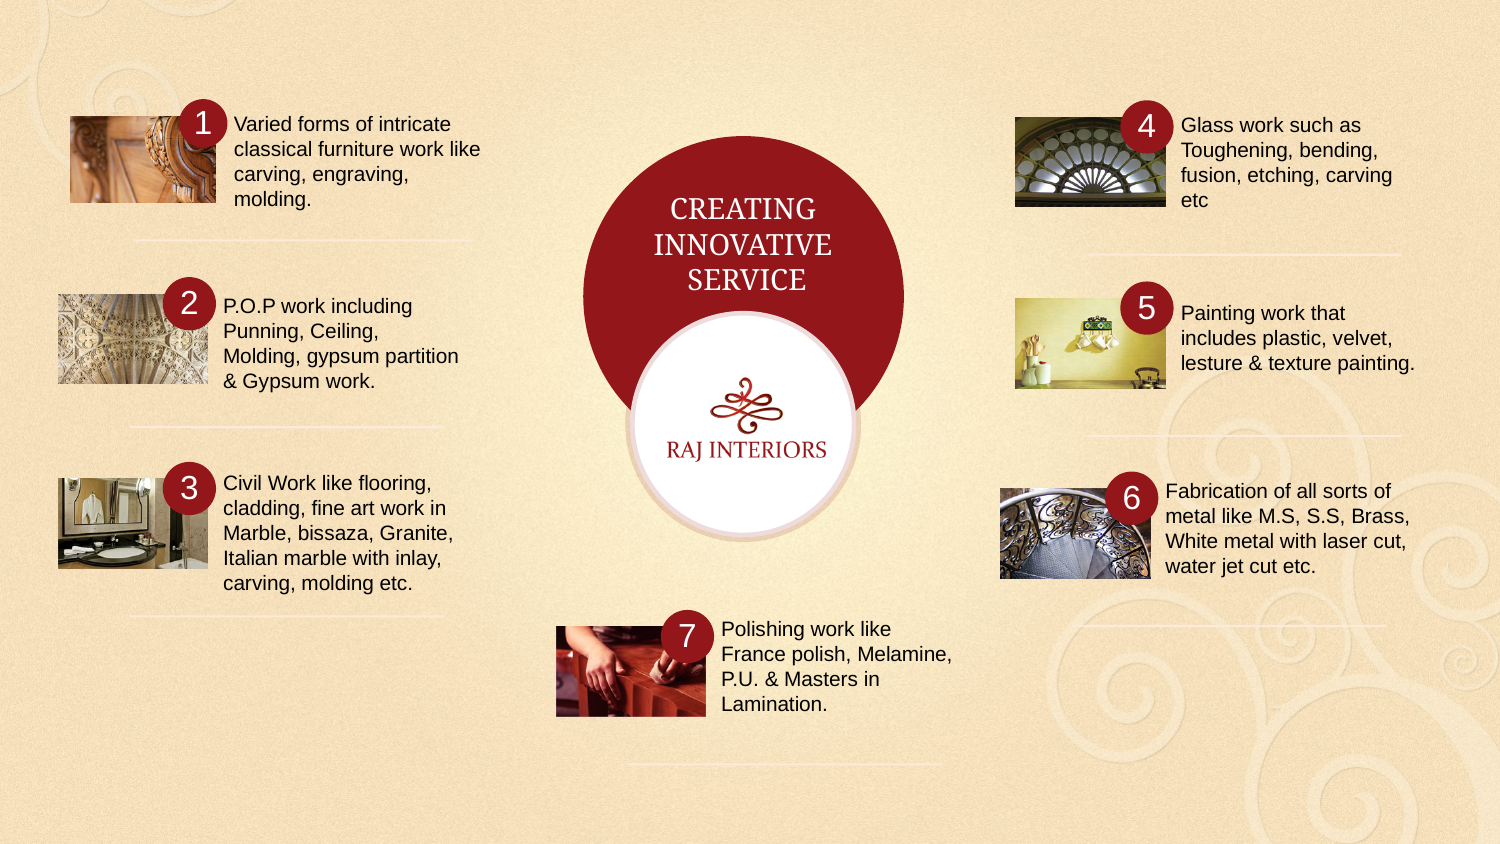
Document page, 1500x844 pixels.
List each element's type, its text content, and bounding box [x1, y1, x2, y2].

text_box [162, 461, 217, 516]
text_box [1087, 292, 1418, 437]
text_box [1071, 483, 1418, 627]
text_box [583, 289, 904, 411]
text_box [1087, 117, 1418, 255]
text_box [129, 487, 460, 617]
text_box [1104, 471, 1159, 526]
text_box CREATING INNOVATIVE SERVICE [523, 198, 970, 289]
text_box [627, 621, 958, 765]
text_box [129, 298, 460, 428]
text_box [162, 276, 217, 331]
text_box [660, 609, 715, 664]
text_box [617, 136, 871, 198]
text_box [1120, 100, 1174, 154]
text_box [630, 310, 857, 538]
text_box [1120, 281, 1174, 335]
picture [0, 0, 1500, 844]
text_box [132, 116, 490, 241]
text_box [178, 98, 228, 148]
